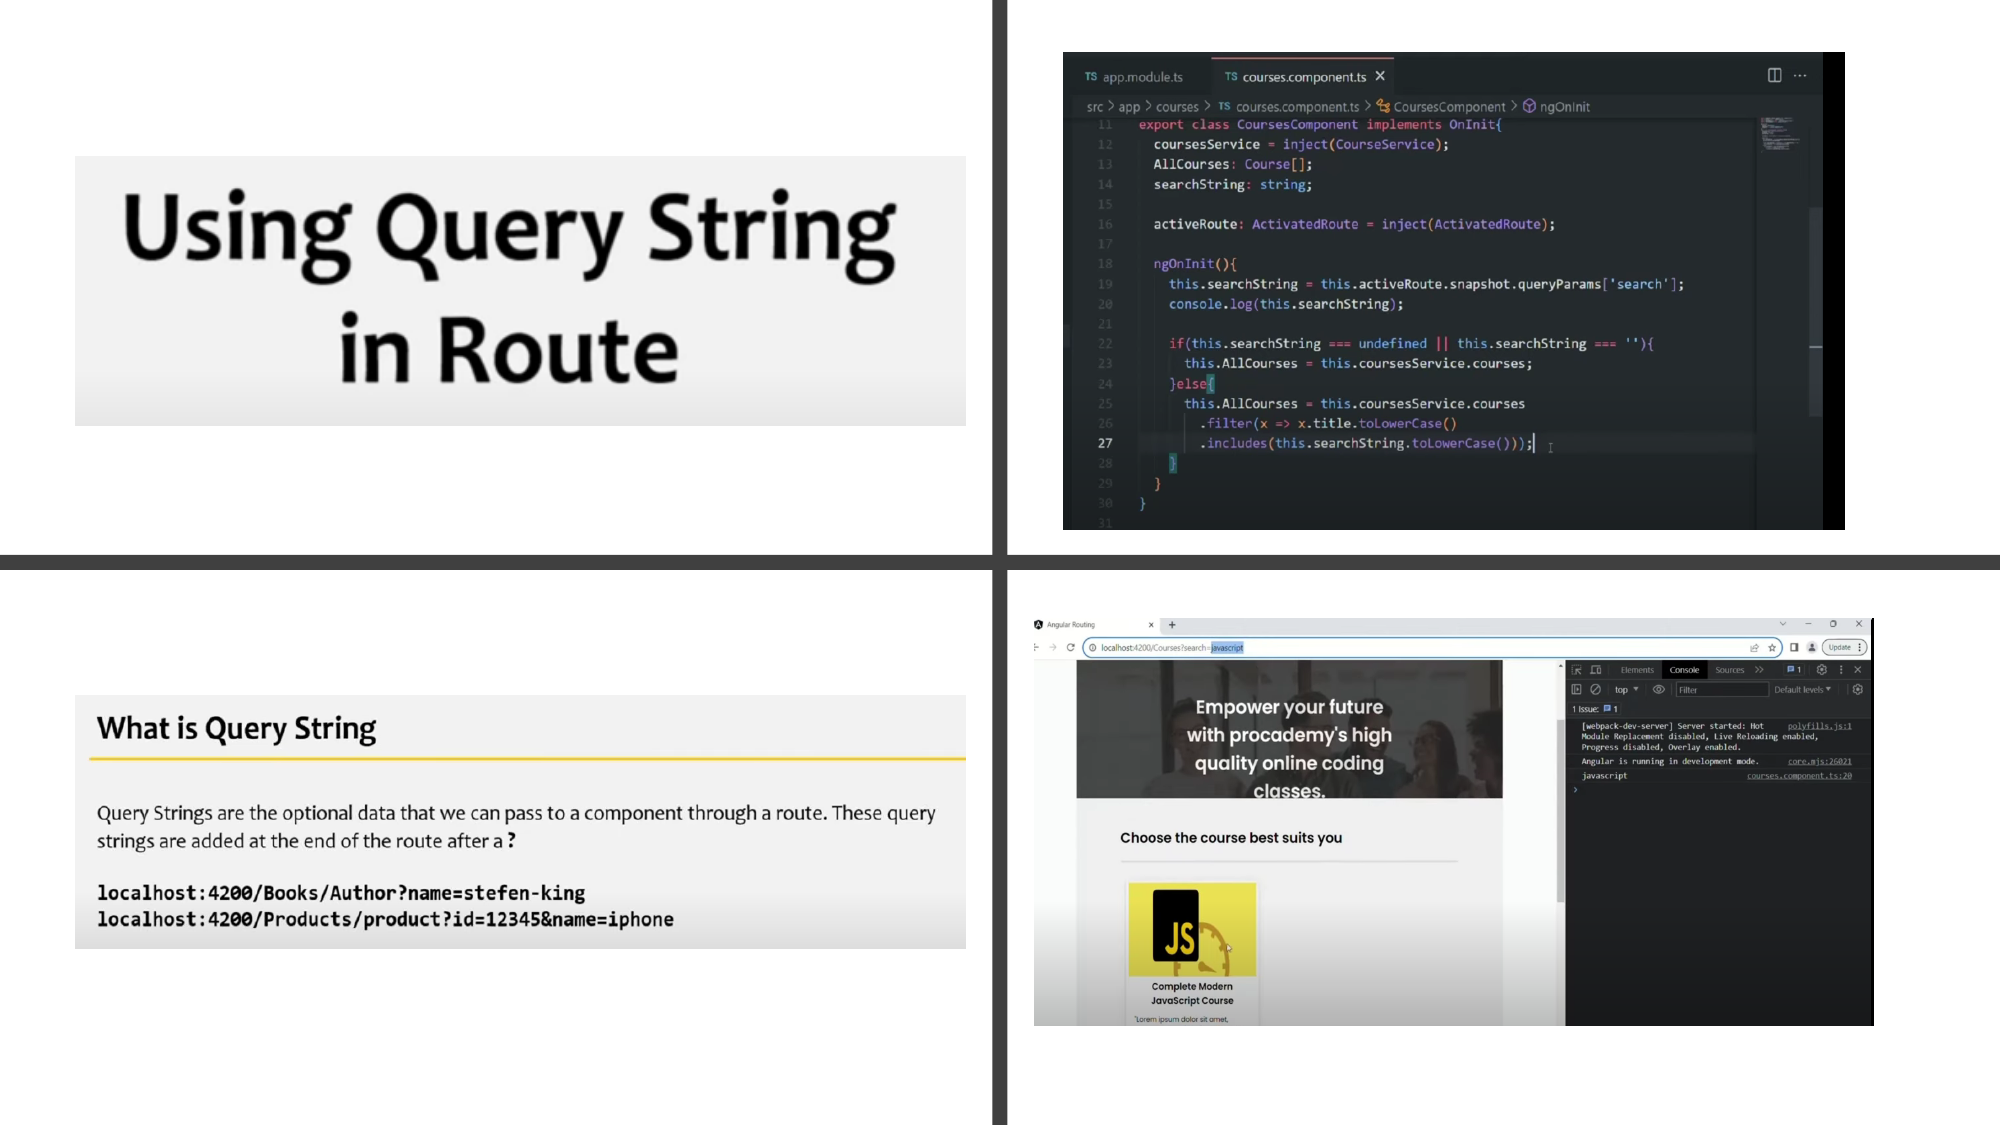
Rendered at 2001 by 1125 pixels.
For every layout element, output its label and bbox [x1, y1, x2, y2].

picture [74, 695, 966, 949]
text_box [991, 0, 1008, 554]
text_box [991, 571, 1008, 1125]
text_box [994, 554, 2000, 571]
text_box [0, 554, 994, 571]
picture [1063, 52, 1845, 530]
picture [74, 156, 966, 426]
picture [1034, 618, 1874, 1026]
